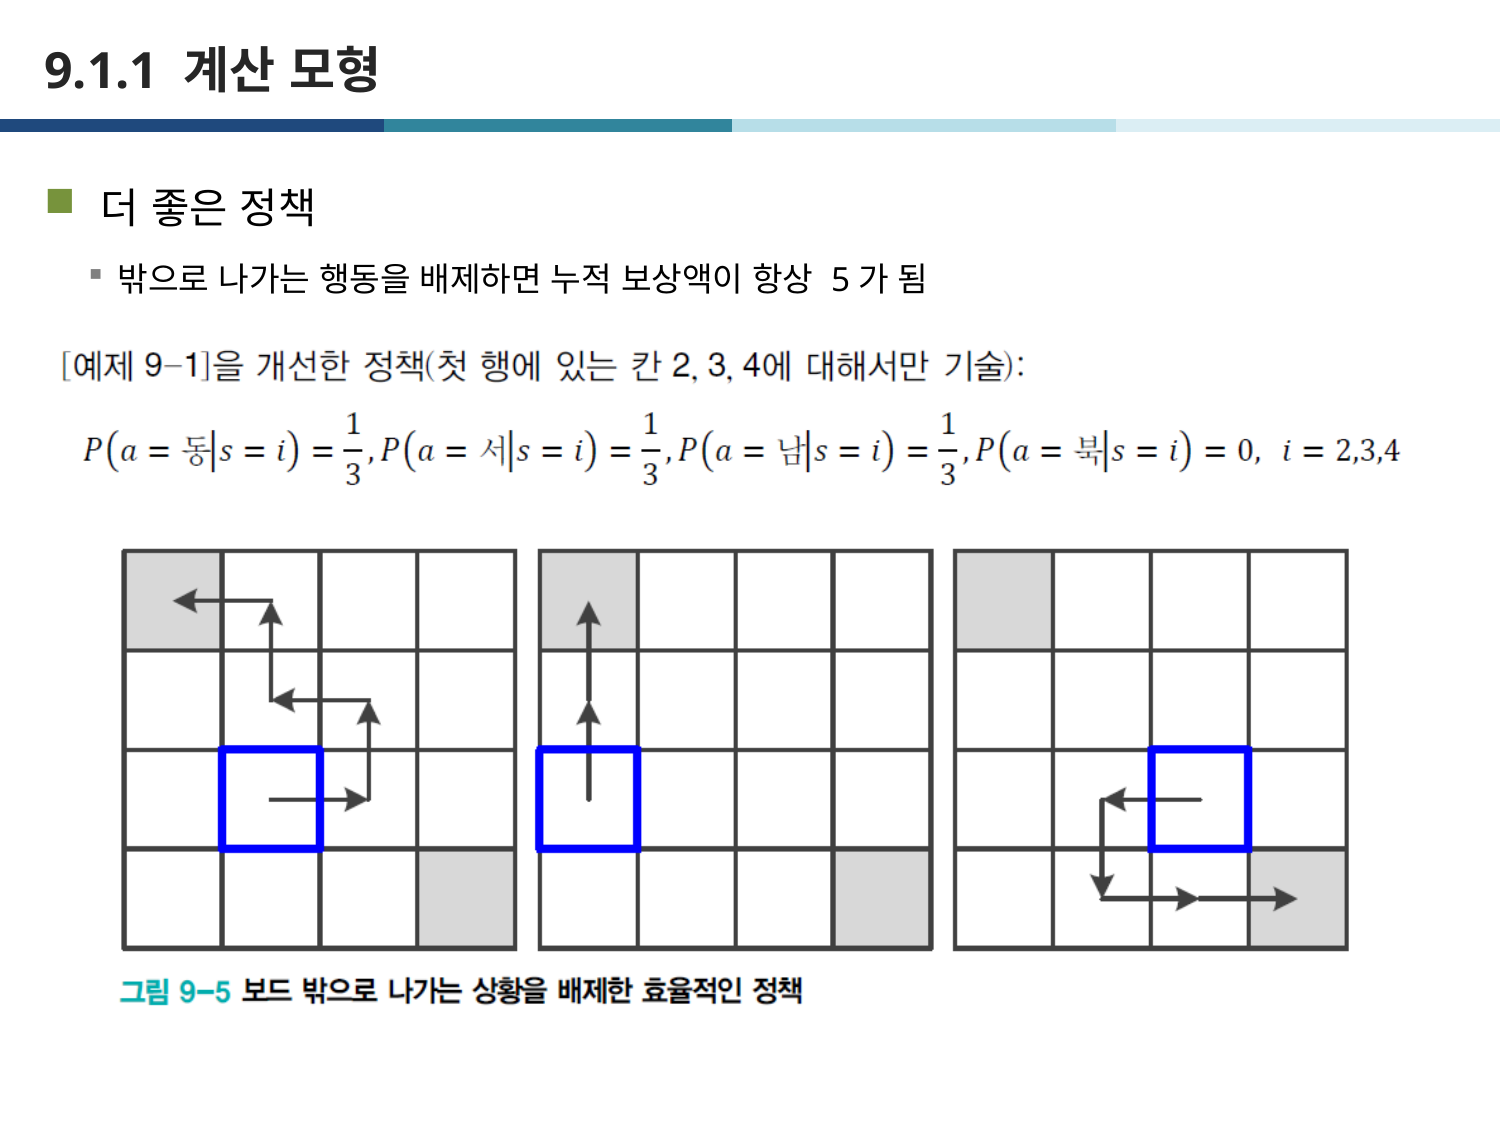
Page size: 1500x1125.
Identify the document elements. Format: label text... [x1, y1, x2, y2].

title 9.1.1 계산 모형 [29, 23, 1448, 114]
list 더 좋은 정책 밖으로 나가는 행동을 배제하면 누적 보상액이 항상 5가 됨 [29, 148, 1471, 1083]
picture [52, 341, 1412, 494]
picture [104, 538, 1360, 1008]
